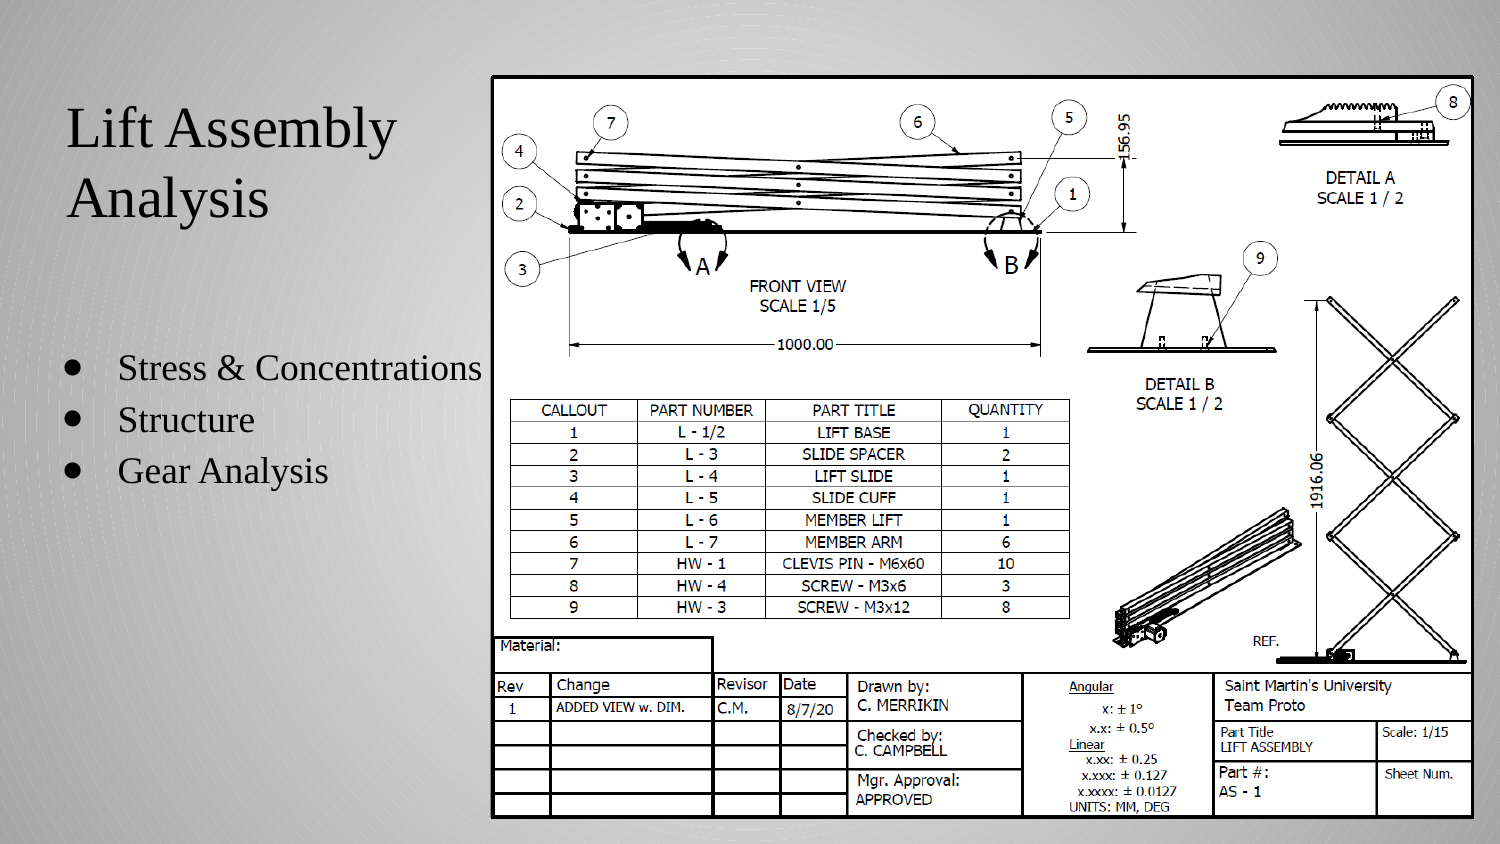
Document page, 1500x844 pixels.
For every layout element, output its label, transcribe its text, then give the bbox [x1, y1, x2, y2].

list Stress & Concentrations Structure Gear Analysis [27, 321, 485, 503]
title Lift Assembly Analysis [51, 74, 489, 229]
picture [490, 74, 1475, 819]
